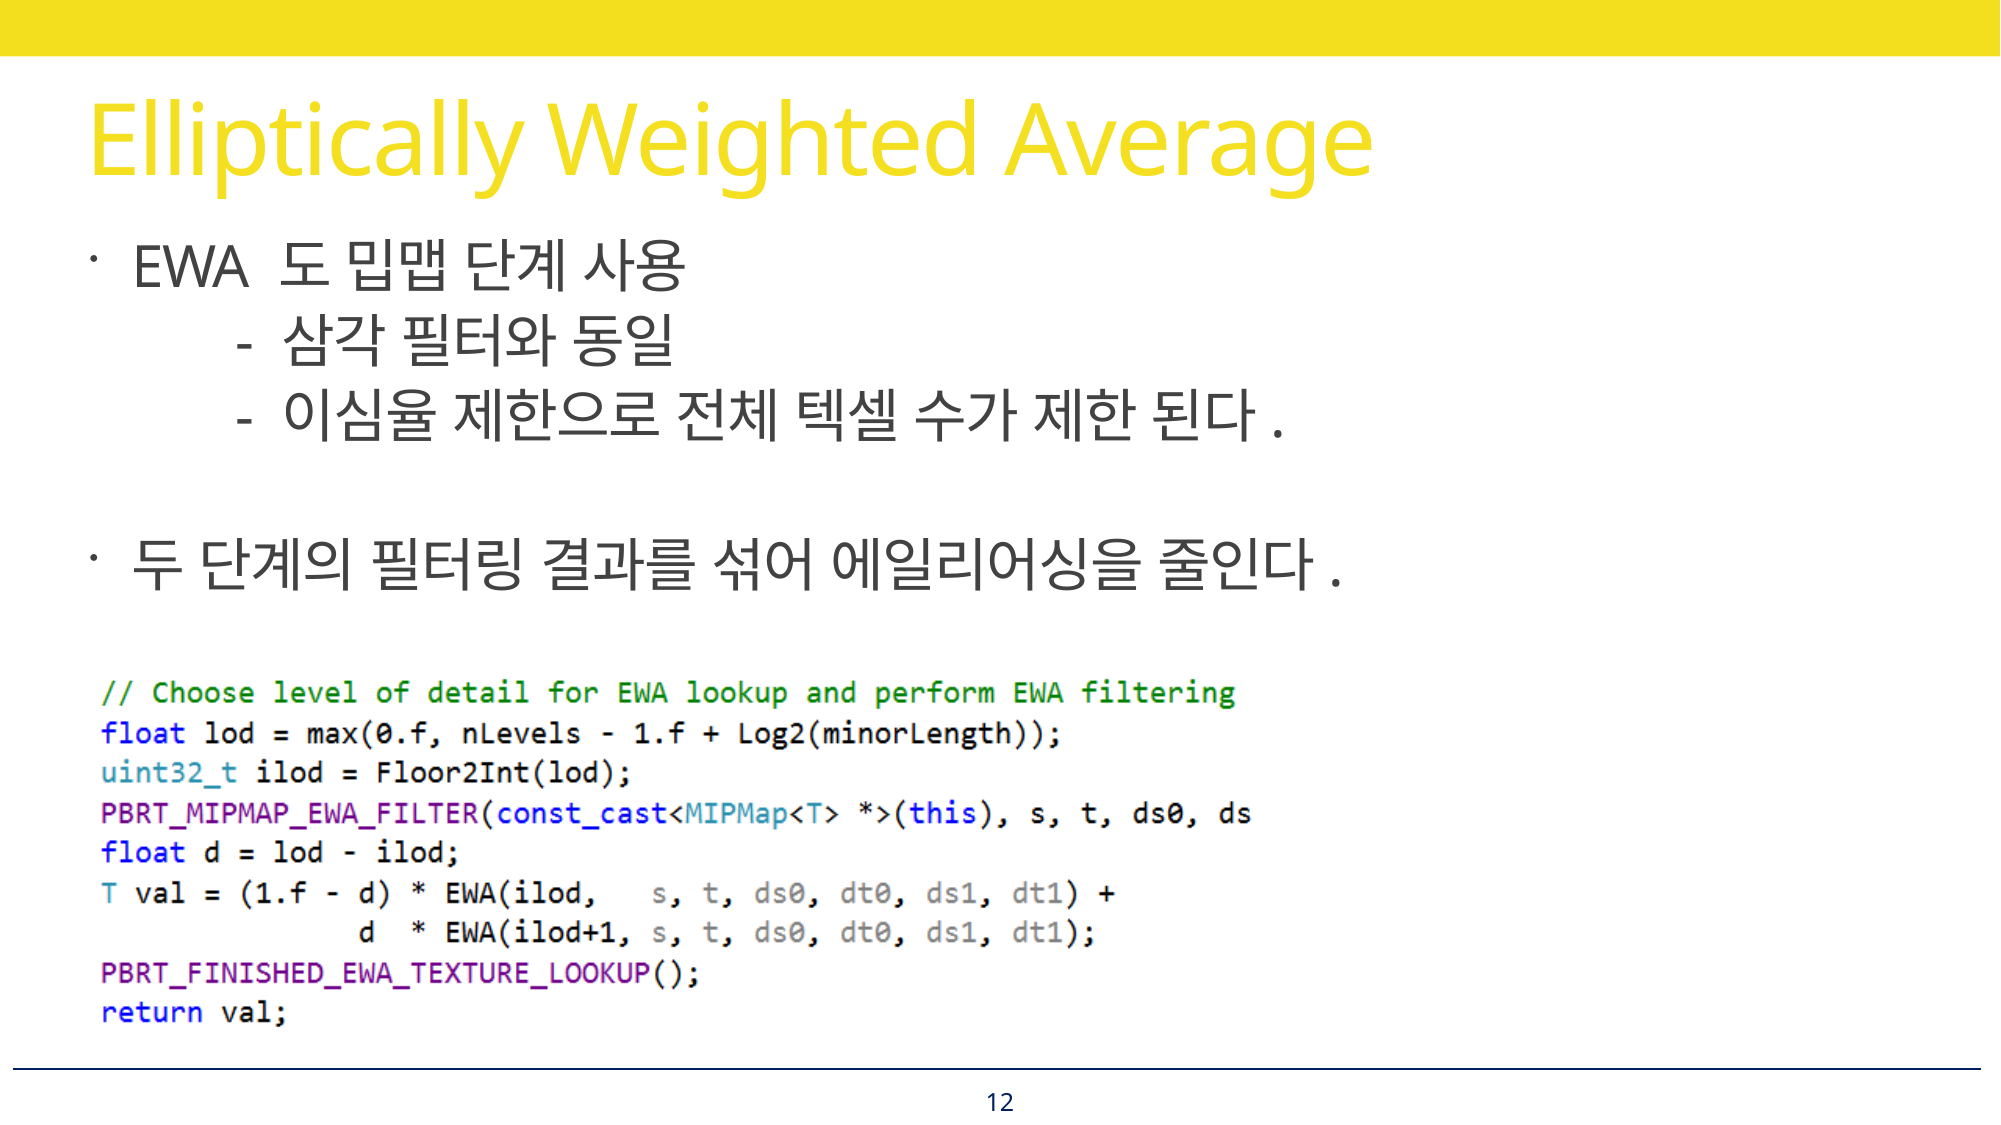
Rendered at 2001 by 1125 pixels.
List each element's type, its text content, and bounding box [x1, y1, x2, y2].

picture [84, 670, 1253, 1049]
list EWA 도 밉맵 단계 사용 - 삼각 필터와 동일 - 이심율 제한으로 전체 텍셀 수가 제한 된다. 두 단계의 필터링 결과를 섞어 에일리어싱을 줄인다. [85, 237, 1915, 1049]
slide_number 12 [916, 1078, 1084, 1125]
title Elliptically Weighted Average [85, 89, 1915, 199]
